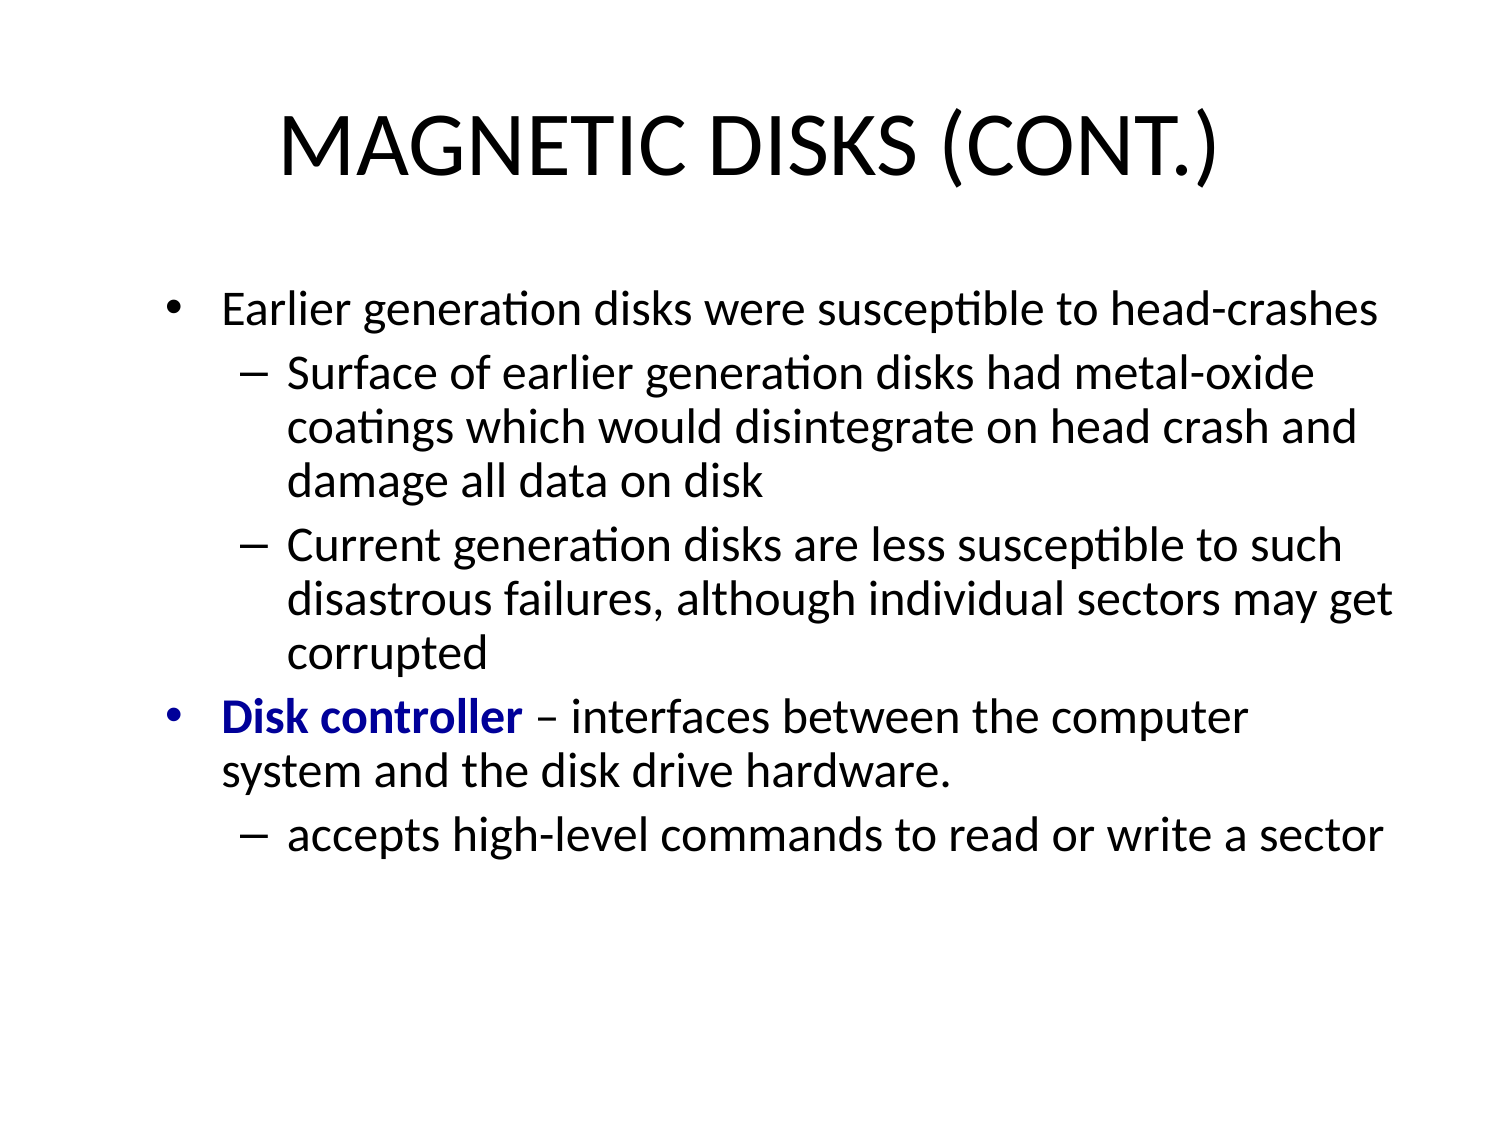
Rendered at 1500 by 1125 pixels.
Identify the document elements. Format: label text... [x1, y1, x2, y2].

text_box [161, 614, 1266, 947]
list Earlier generation disks were susceptible to head-crashes Surface of earlier generation disks had metal-oxide coatings which would disintegrate on head crash and damage all data on disk Current generation disks are less susceptible to such disastrous failures, although individual sectors may get corrupted Disk controller – interfaces between the computer system and the disk drive hardware. accepts high-level commands to read or write a sector [150, 275, 1413, 1021]
title Magnetic Disks (Cont.) [75, 45, 1425, 233]
